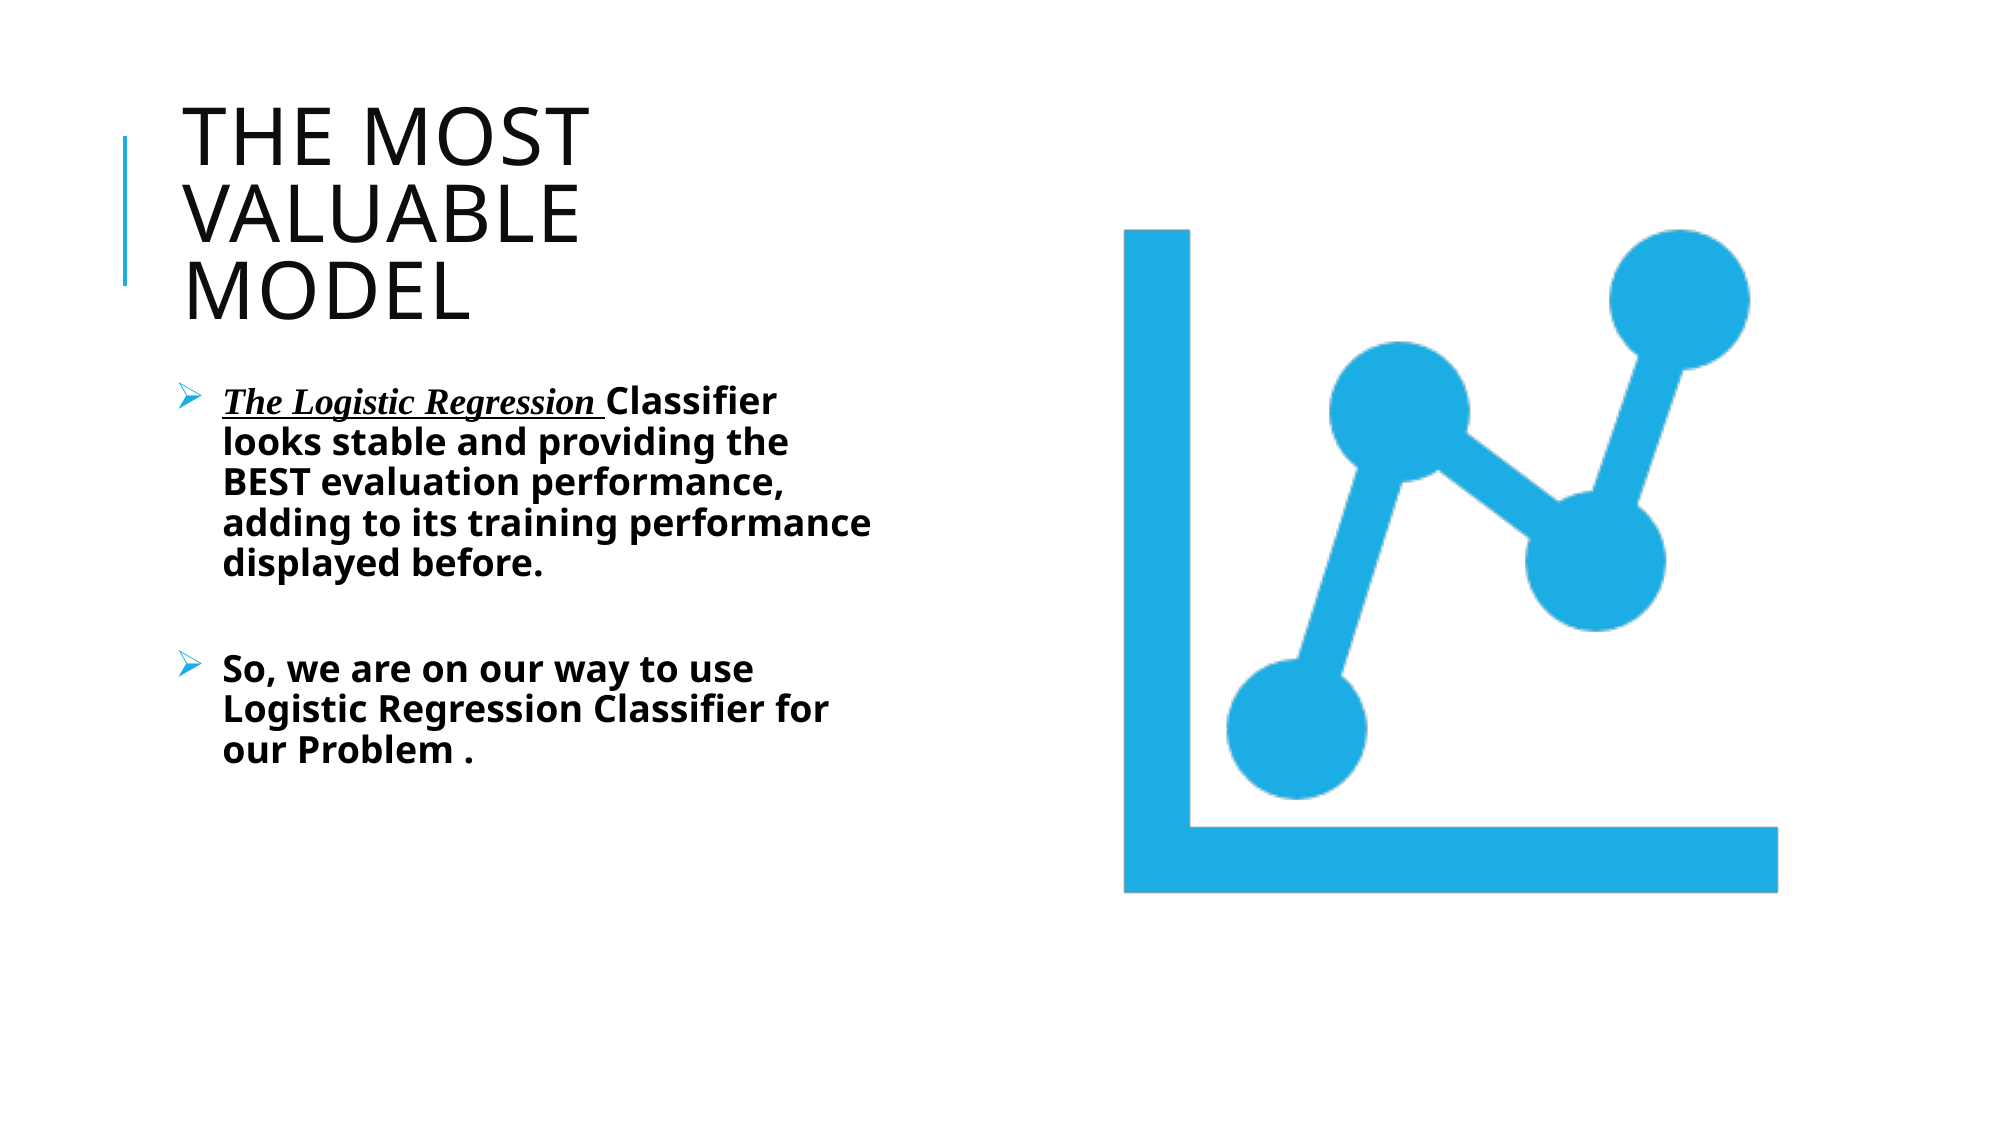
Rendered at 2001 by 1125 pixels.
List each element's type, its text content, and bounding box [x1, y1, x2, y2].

text_box The Logistic Regression Classifier looks stable and providing the BEST evaluation performance, adding to its training performance displayed before. So, we are on our way to use Logistic Regression Classifier for our Problem . [167, 374, 895, 1020]
picture [999, 114, 1896, 1011]
title The Most Valuable Model [168, 96, 895, 342]
